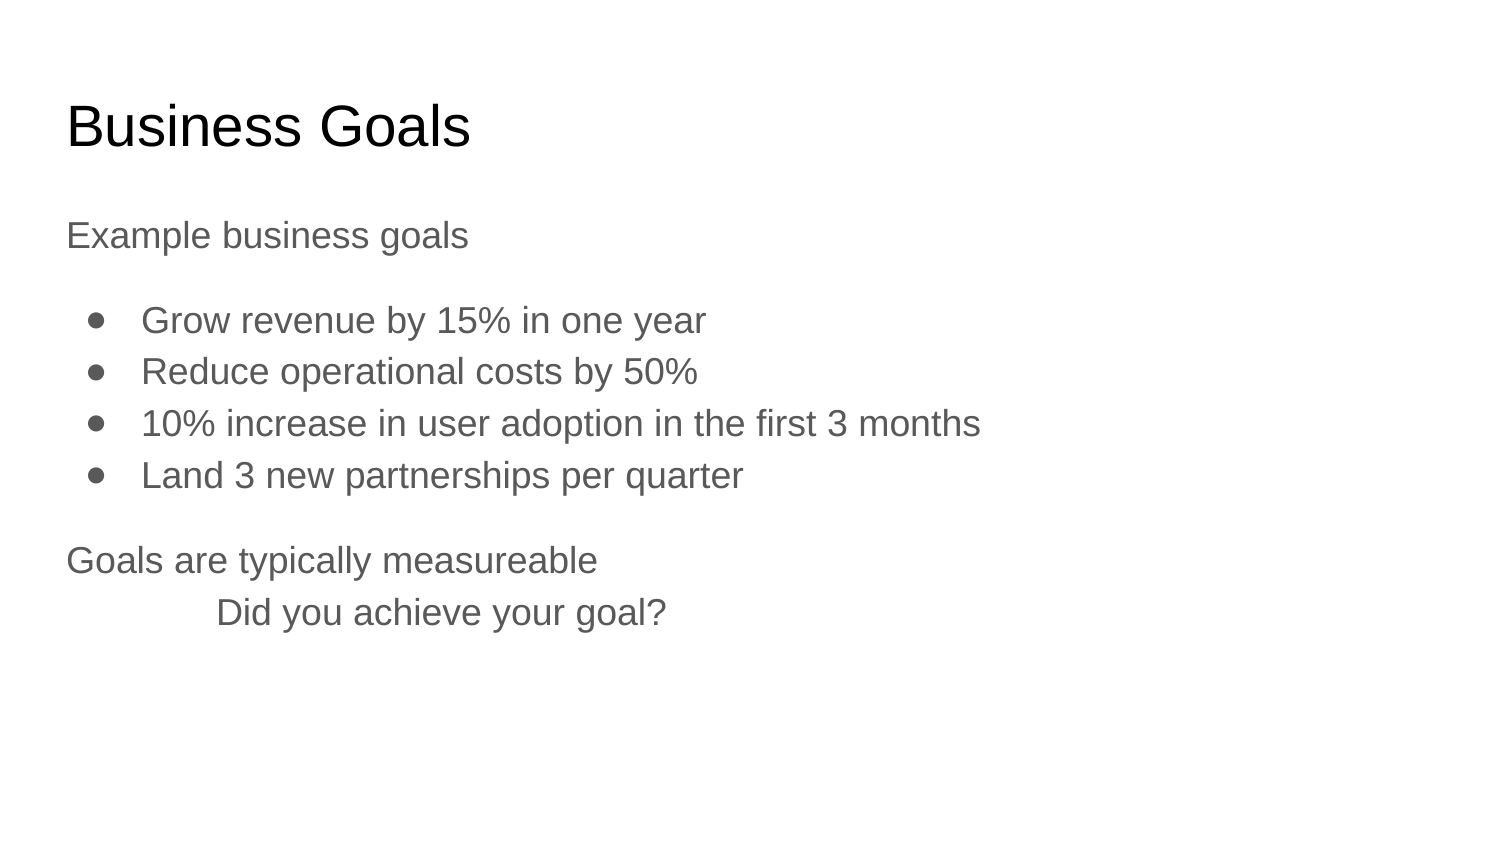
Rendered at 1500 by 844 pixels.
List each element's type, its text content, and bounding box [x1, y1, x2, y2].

list Example business goals Grow revenue by 15% in one year Reduce operational costs by 50% 10% increase in user adoption in the first 3 months Land 3 new partnerships per quarter Goals are typically measureable Did you achieve your goal? [51, 189, 1449, 750]
title Business Goals [51, 72, 1449, 167]
